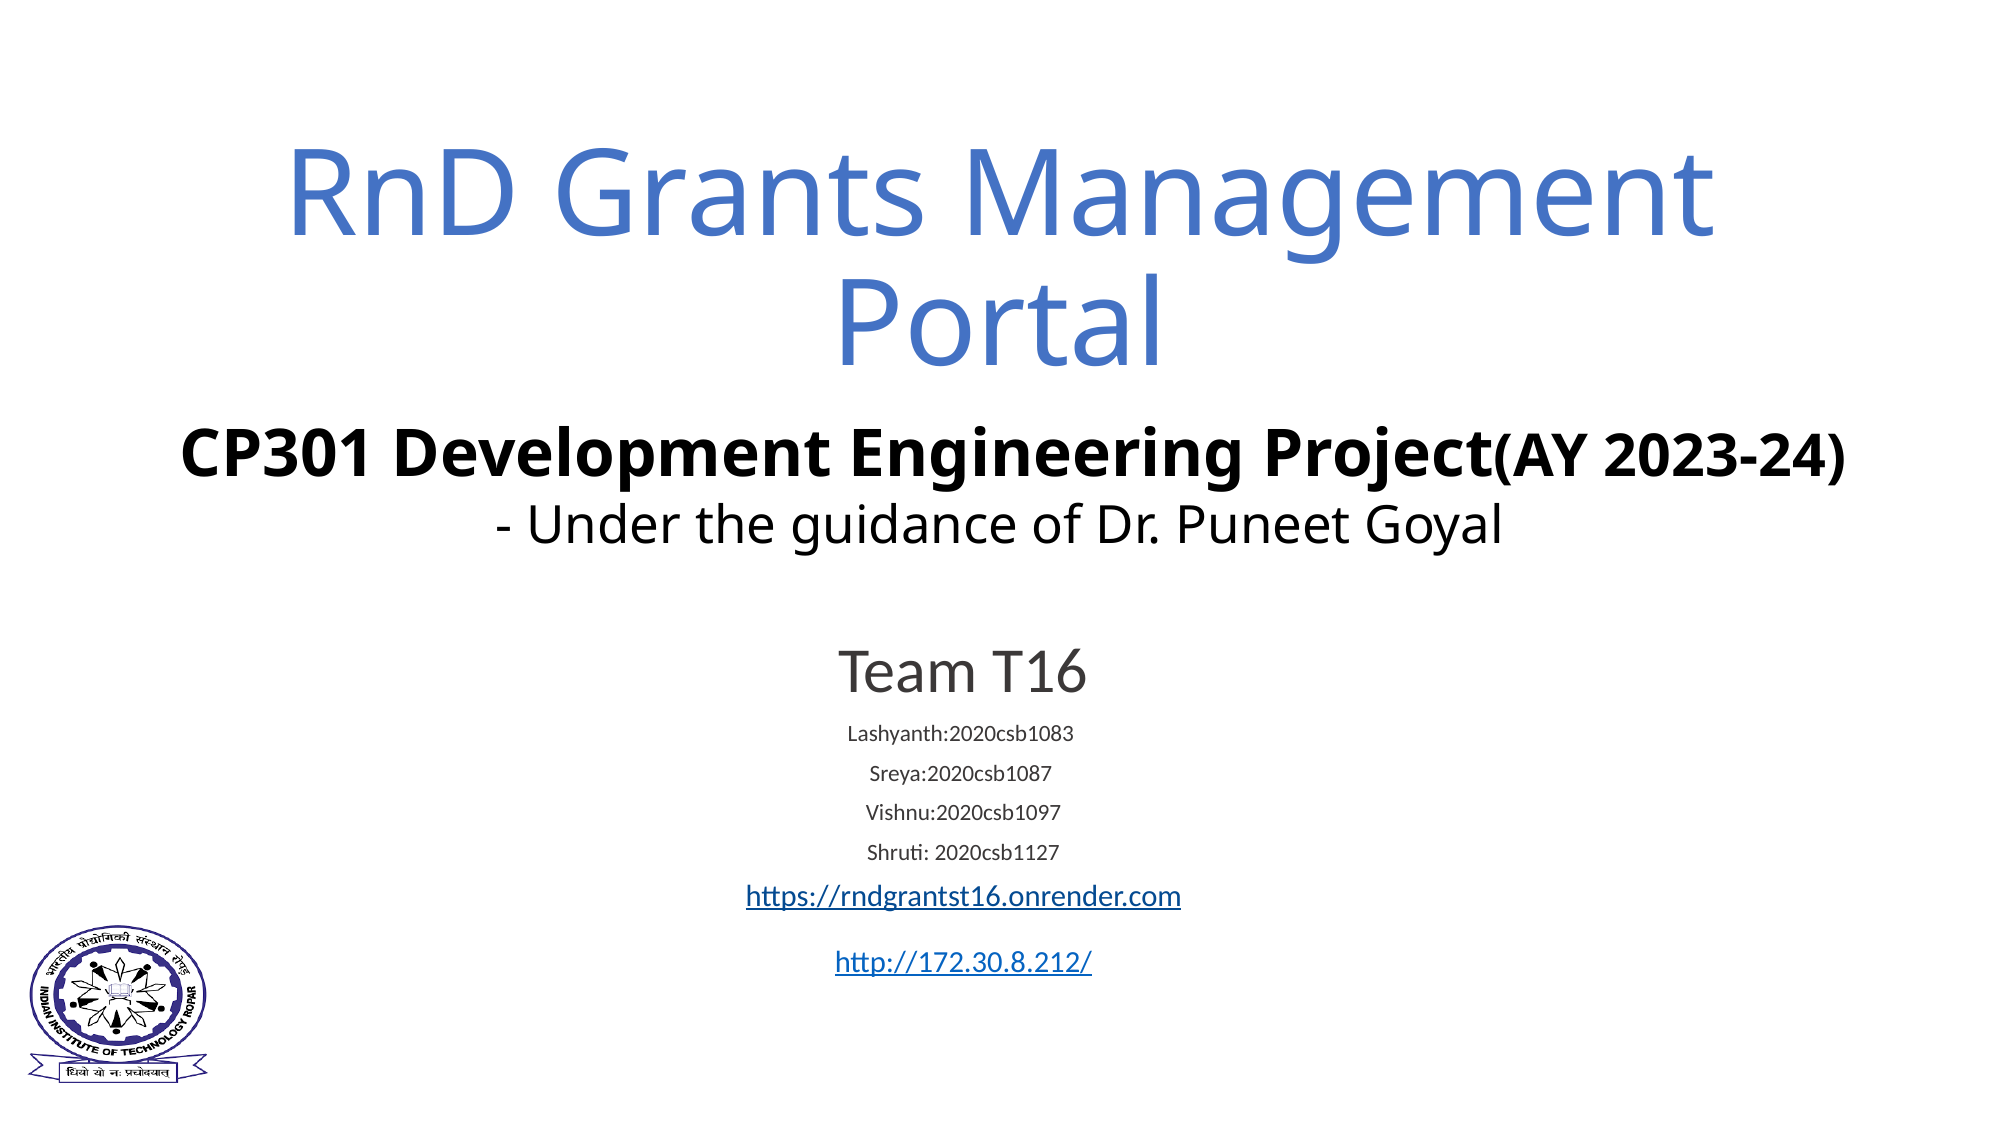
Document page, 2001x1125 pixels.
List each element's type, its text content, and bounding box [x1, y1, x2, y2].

title RnD Grants Management Portal CP301 Development Engineering Project(AY 2023-24) - Under the guidance of Dr. Puneet Goyal [86, 124, 1914, 563]
picture [27, 925, 208, 1083]
subtitle Team T16 Lashyanth:2020csb1083 Sreya:2020csb1087 Vishnu:2020csb1097 Shruti: 2020csb1127 https://rndgrantst16.onrender.com http://172.30.8.212/ [628, 630, 1299, 987]
